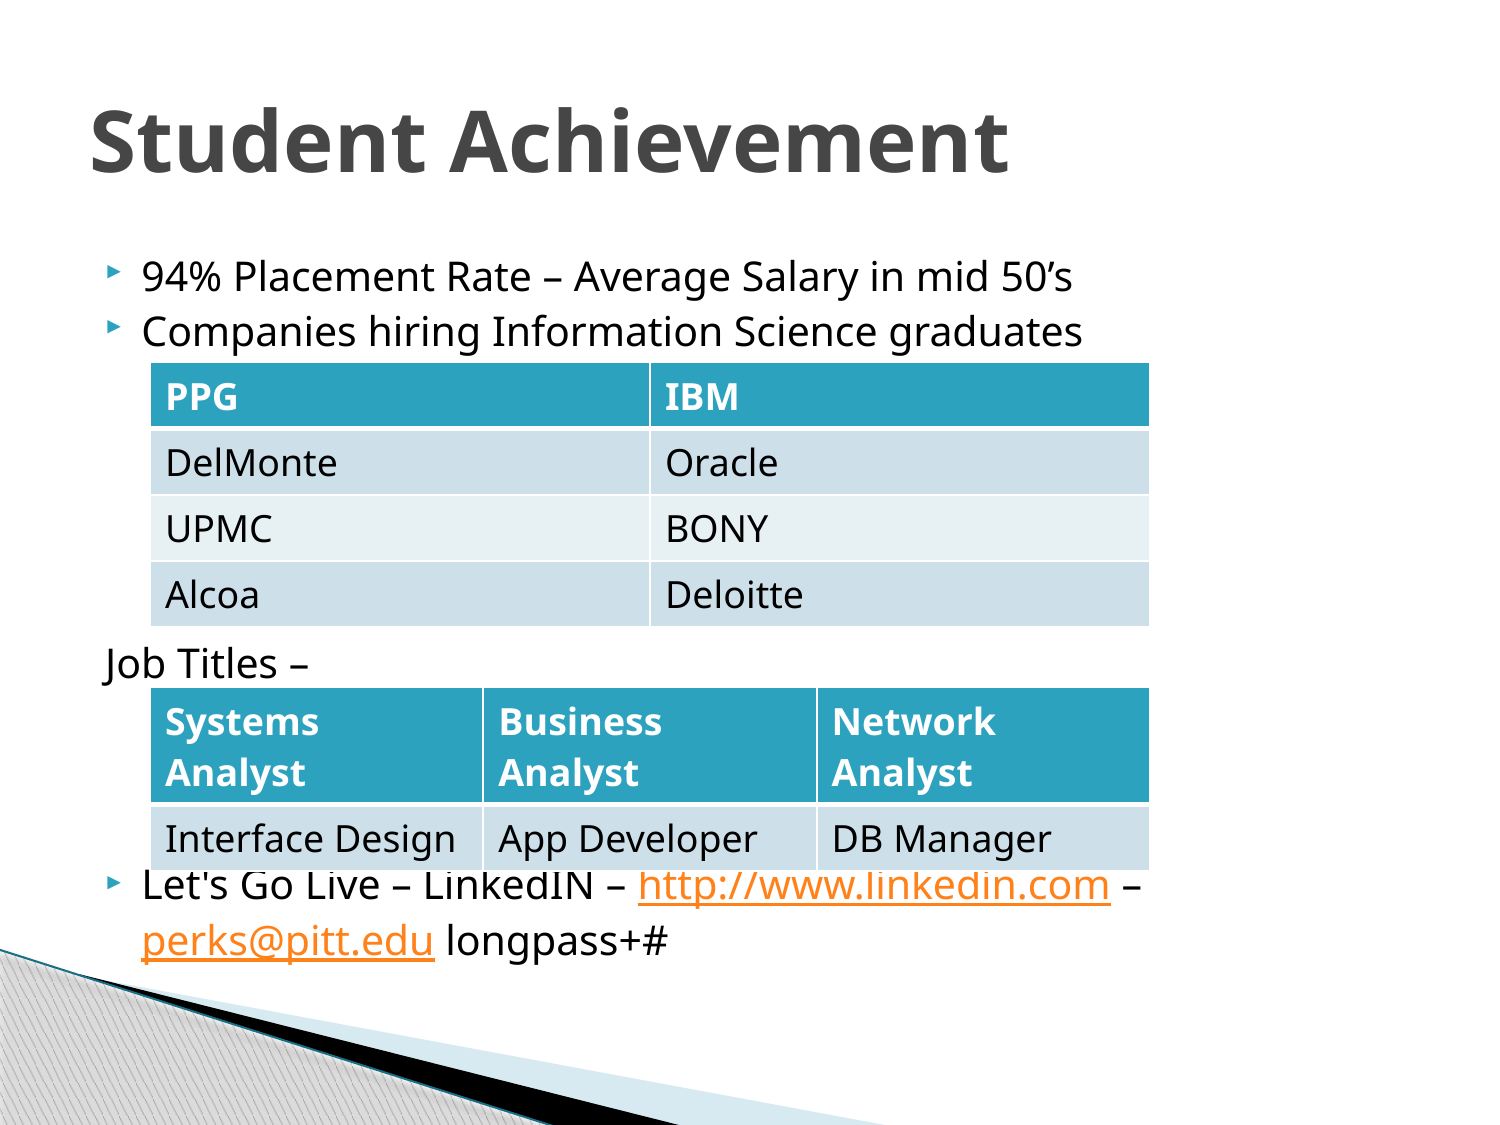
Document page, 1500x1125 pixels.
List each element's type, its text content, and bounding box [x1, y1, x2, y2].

table_cell Oracle [651, 431, 1149, 494]
table_cell DB Manager [818, 807, 1149, 870]
table_cell Interface Design [151, 807, 482, 870]
table_cell Deloitte [651, 562, 1149, 626]
table_header IBM [651, 363, 1149, 426]
list 94% Placement Rate – Average Salary in mid 50’s Companies hiring Information Science graduates Job Titles – Let's Go Live – LinkedIN – http://www.linkedin.com – perks@pitt.edu longpass+# [75, 243, 1425, 986]
table_cell UPMC [151, 496, 649, 560]
table_header Systems Analyst [151, 688, 482, 802]
table_header Business Analyst [484, 688, 816, 802]
table_cell BONY [651, 496, 1149, 560]
title Student Achievement [75, 45, 1425, 233]
table_cell App Developer [484, 807, 816, 870]
table_header PPG [151, 363, 649, 426]
table_header Network Analyst [818, 688, 1149, 802]
table_cell Alcoa [151, 562, 649, 626]
table_cell DelMonte [151, 431, 649, 494]
